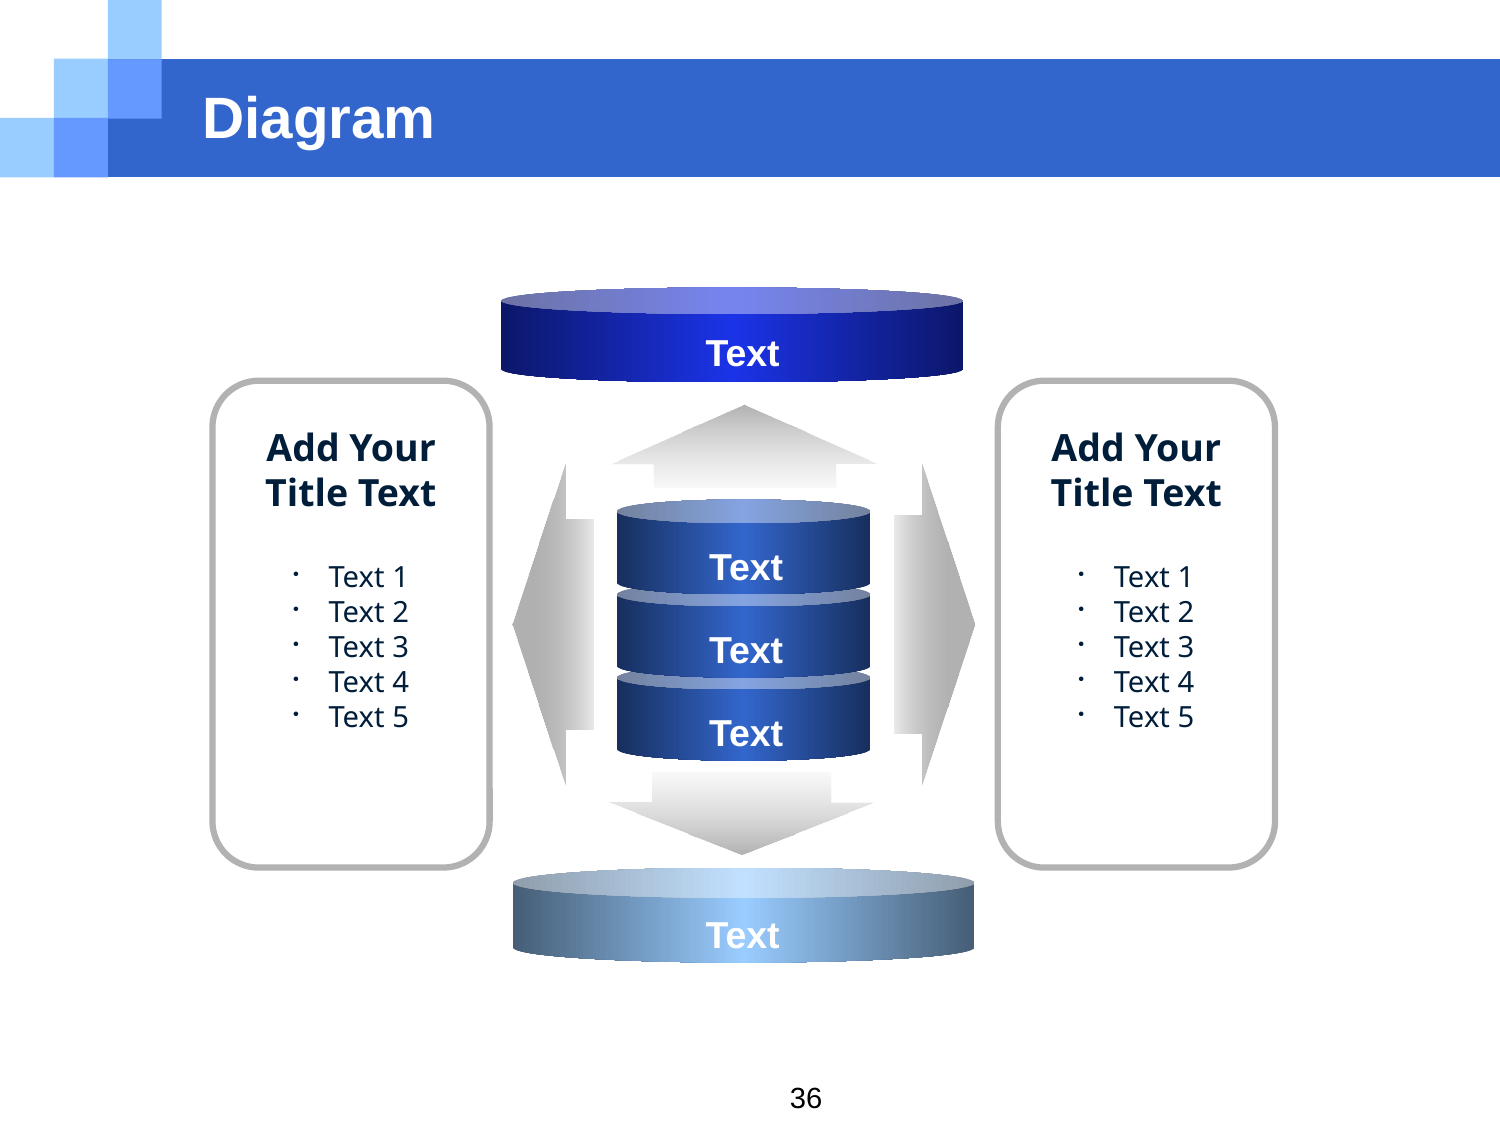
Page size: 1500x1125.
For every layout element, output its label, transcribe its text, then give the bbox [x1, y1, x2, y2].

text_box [212, 287, 1275, 964]
title Diagram [187, 75, 1400, 155]
slide_number 36 [487, 1072, 838, 1125]
